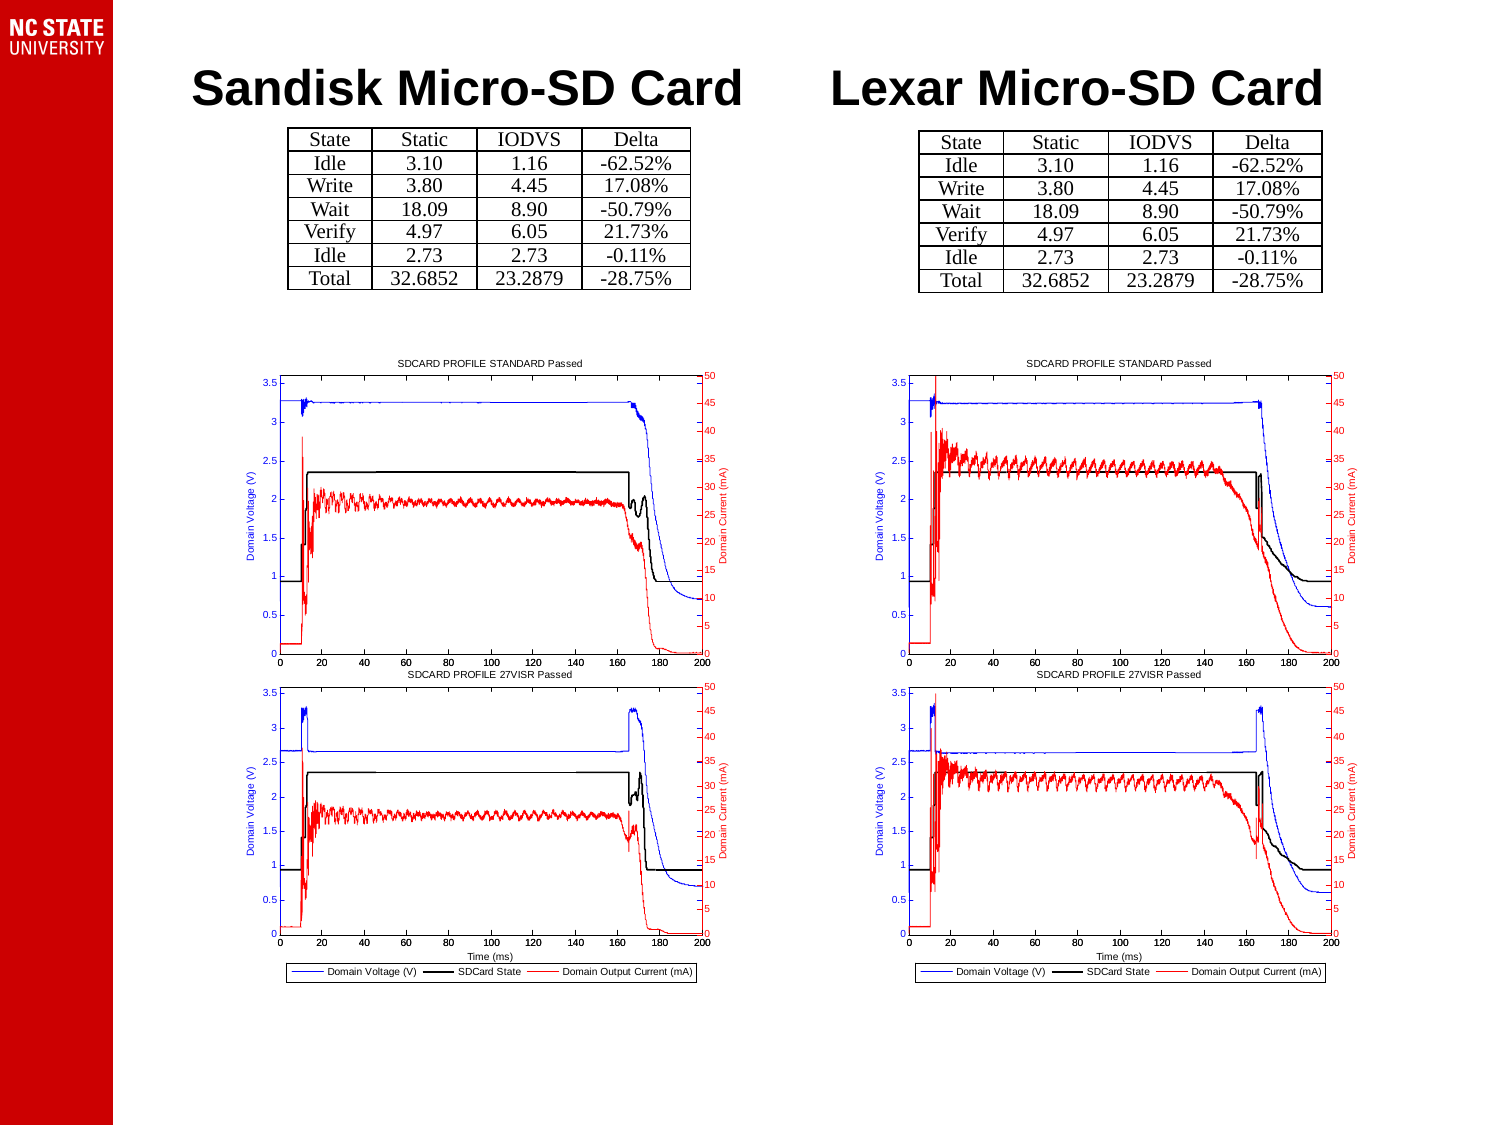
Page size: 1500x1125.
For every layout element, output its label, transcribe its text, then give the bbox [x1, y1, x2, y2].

table_cell 2.73 [373, 244, 476, 266]
table_cell -50.79% [1214, 201, 1321, 222]
table_cell 3.10 [373, 152, 476, 174]
table_cell Write [289, 175, 371, 197]
table_header Static [373, 129, 476, 150]
table_cell 23.2879 [478, 267, 581, 289]
table_cell 3.80 [373, 175, 476, 197]
table_cell 8.90 [478, 198, 581, 220]
table_cell 1.16 [1109, 155, 1212, 176]
table_cell Wait [289, 198, 371, 220]
table_cell Verify [920, 224, 1003, 245]
table_cell 21.73% [583, 221, 690, 243]
table_cell 4.45 [478, 175, 581, 197]
table_cell 4.97 [373, 221, 476, 243]
table_cell 23.2879 [1109, 270, 1212, 292]
table_header State [920, 132, 1003, 153]
table_cell 2.73 [1004, 247, 1108, 269]
table_cell -62.52% [583, 152, 690, 174]
table_cell Idle [289, 244, 371, 266]
table_cell 17.08% [1214, 178, 1321, 199]
table_cell -0.11% [1214, 247, 1321, 269]
table_header Static [1004, 132, 1108, 153]
table_cell 3.10 [1004, 155, 1108, 176]
table_cell 6.05 [478, 221, 581, 243]
table_cell 8.90 [1109, 201, 1212, 222]
table_header Delta [1214, 132, 1321, 153]
table_cell Idle [920, 247, 1003, 269]
table_cell 32.6852 [373, 267, 476, 289]
table_cell 18.09 [1004, 201, 1108, 222]
table_cell 21.73% [1214, 224, 1321, 245]
table_cell 18.09 [373, 198, 476, 220]
table_cell Idle [920, 155, 1003, 176]
table_header Delta [583, 129, 690, 150]
table_cell Total [289, 267, 371, 289]
list Lexar Micro-SD Card [815, 47, 1425, 357]
table_cell -28.75% [1214, 270, 1321, 292]
table_cell Idle [289, 152, 371, 174]
table_cell 6.05 [1109, 224, 1212, 245]
picture [0, 0, 113, 1125]
table_cell Verify [289, 221, 371, 243]
table_cell 17.08% [583, 175, 690, 197]
table_cell 32.6852 [1004, 270, 1108, 292]
table_cell 1.16 [478, 152, 581, 174]
list Sandisk Micro-SD Card [176, 47, 806, 357]
table_cell -62.52% [1214, 155, 1321, 176]
table_cell 3.80 [1004, 178, 1108, 199]
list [239, 356, 743, 1006]
table_cell 2.73 [1109, 247, 1212, 269]
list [868, 356, 1372, 1006]
table_cell -28.75% [583, 267, 690, 289]
table_cell 2.73 [478, 244, 581, 266]
table_cell Write [920, 178, 1003, 199]
table_cell -50.79% [583, 198, 690, 220]
table_cell Total [920, 270, 1003, 292]
table_header IODVS [478, 129, 581, 150]
table_cell -0.11% [583, 244, 690, 266]
table_header State [289, 129, 371, 150]
table_cell 4.97 [1004, 224, 1108, 245]
table_cell 4.45 [1109, 178, 1212, 199]
table_cell Wait [920, 201, 1003, 222]
table_header IODVS [1109, 132, 1212, 153]
